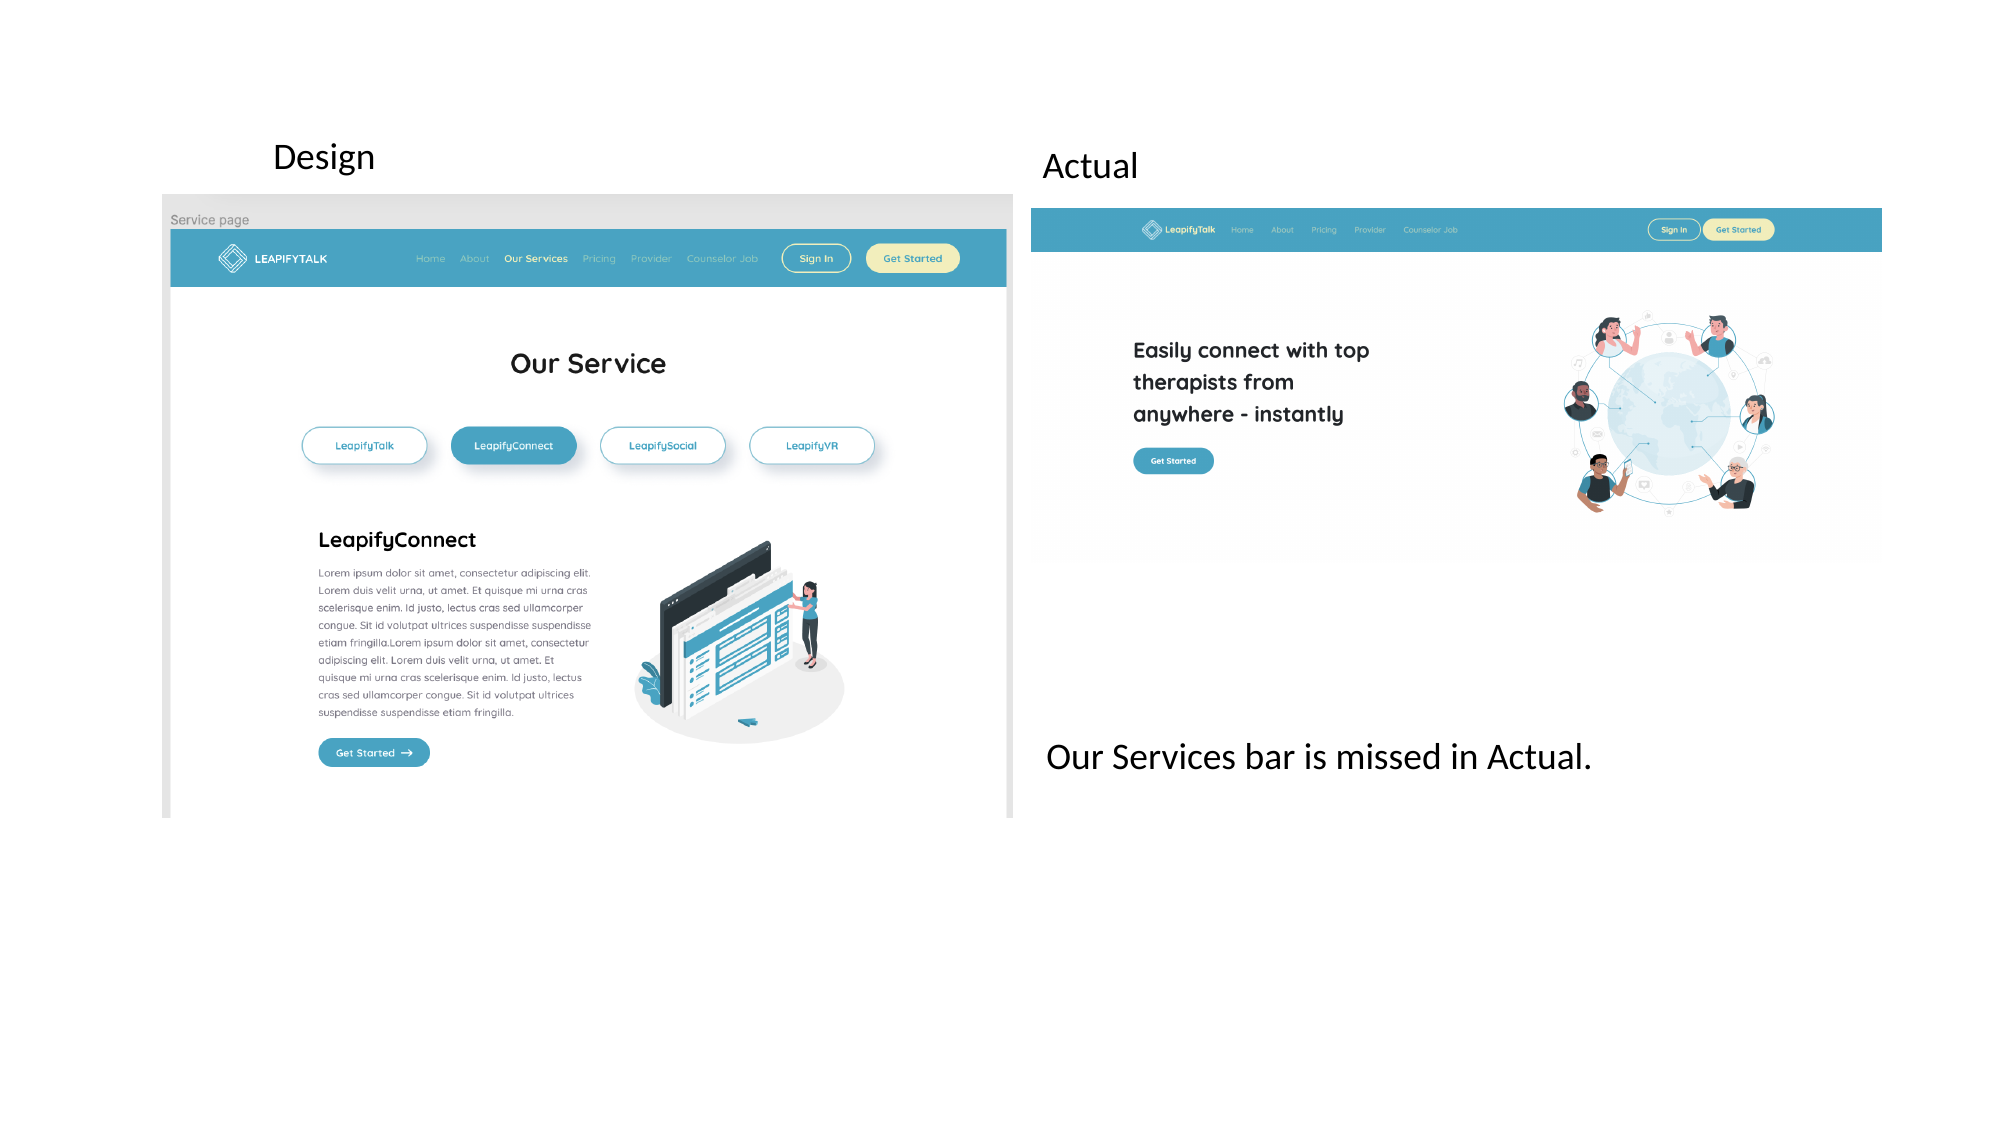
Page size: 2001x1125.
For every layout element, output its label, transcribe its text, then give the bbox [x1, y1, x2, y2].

text_box Design [258, 124, 391, 185]
text_box Actual [1027, 133, 2000, 194]
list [1031, 208, 1882, 563]
text_box Our Services bar is missed in Actual. [1031, 724, 1863, 785]
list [162, 194, 1013, 818]
